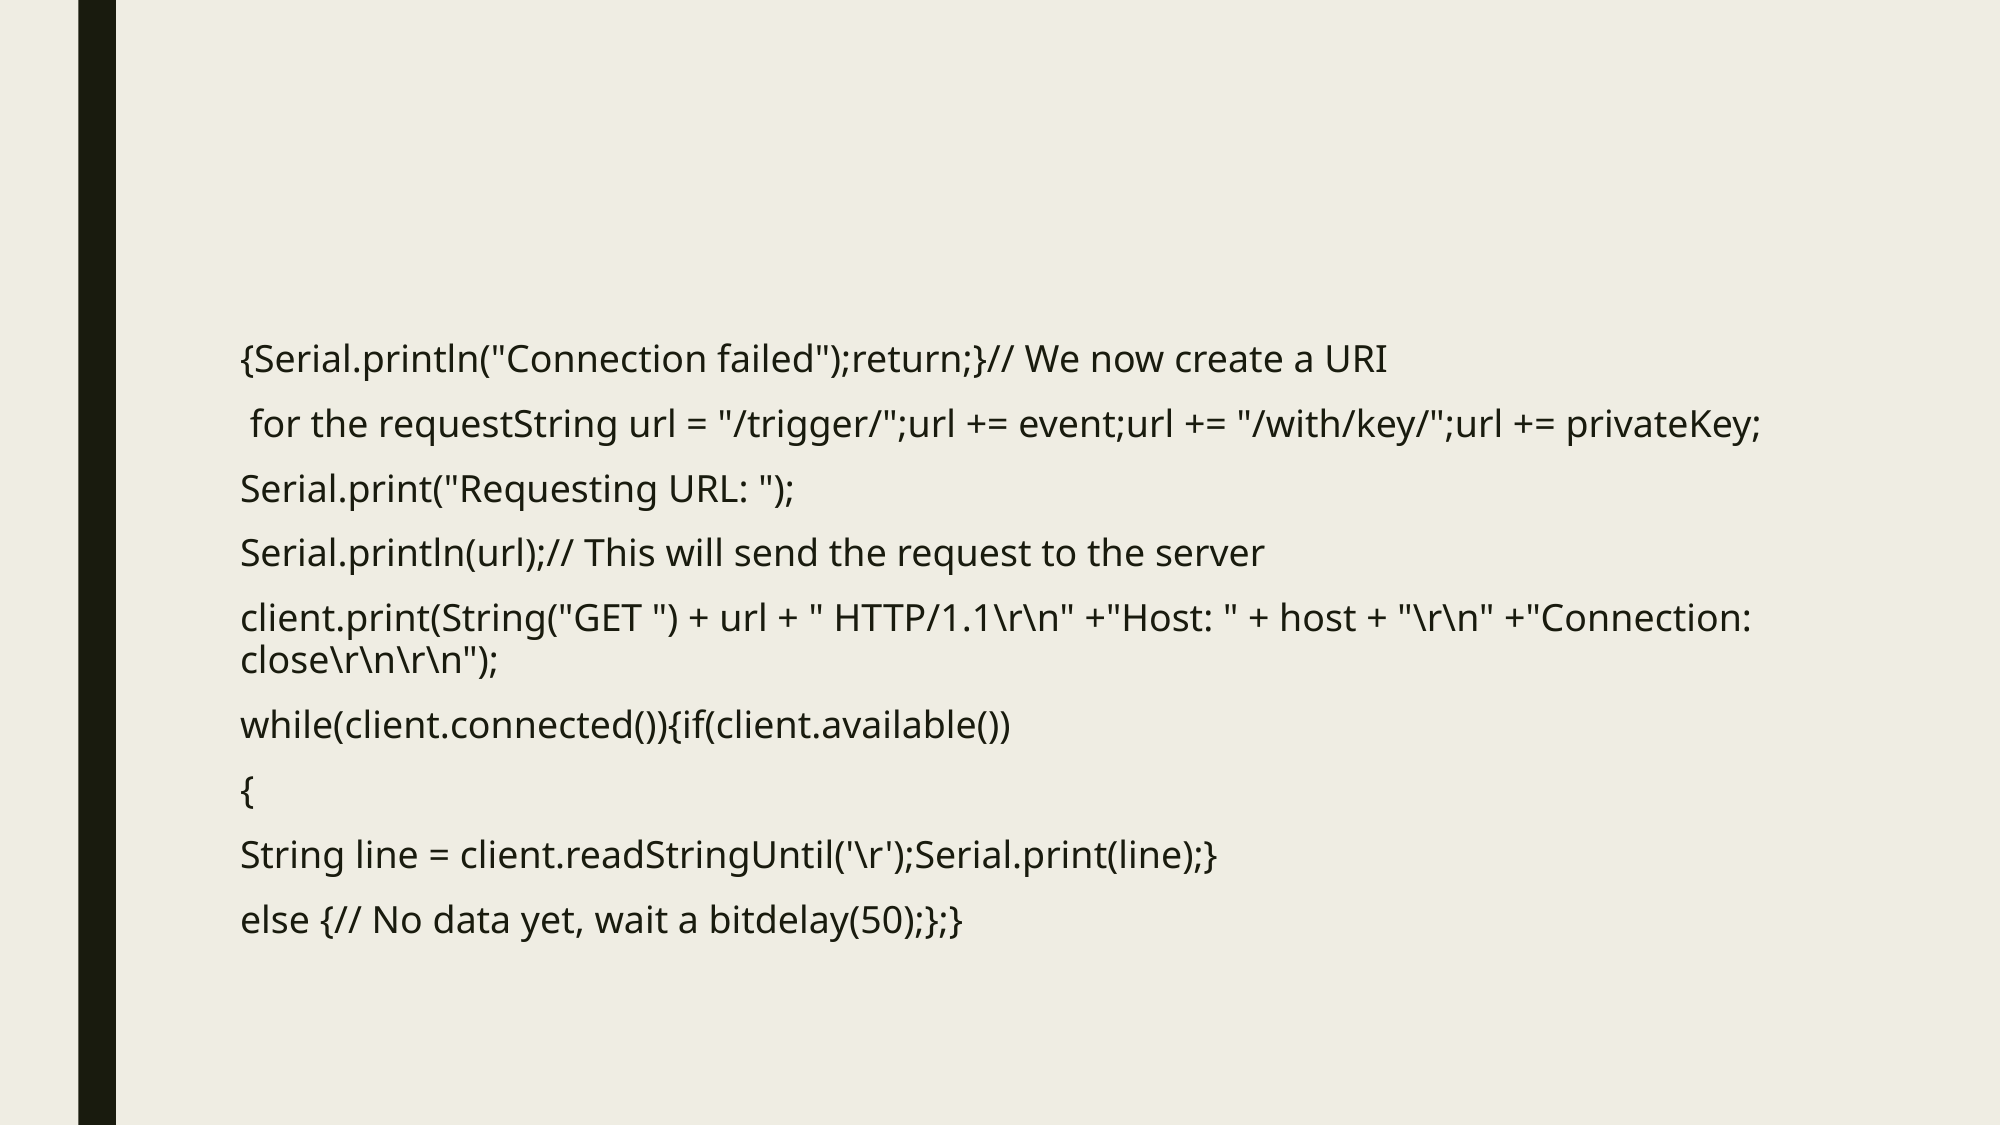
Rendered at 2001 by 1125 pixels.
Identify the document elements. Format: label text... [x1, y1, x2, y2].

list {Serial.println("Connection failed");return;}// We now create a URI for the requestString url = "/trigger/";url += event;url += "/with/key/";url += privateKey; Serial.print("Requesting URL: "); Serial.println(url);// This will send the request to the server client.print(String("GET ") + url + " HTTP/1.1\r\n" +"Host: " + host + "\r\n" +"Connection: close\r\n\r\n"); while(client.connected()){if(client.available()) { String line = client.readStringUntil('\r');Serial.print(line);} else {// No data yet, wait a bitdelay(50);};} [225, 331, 1800, 963]
